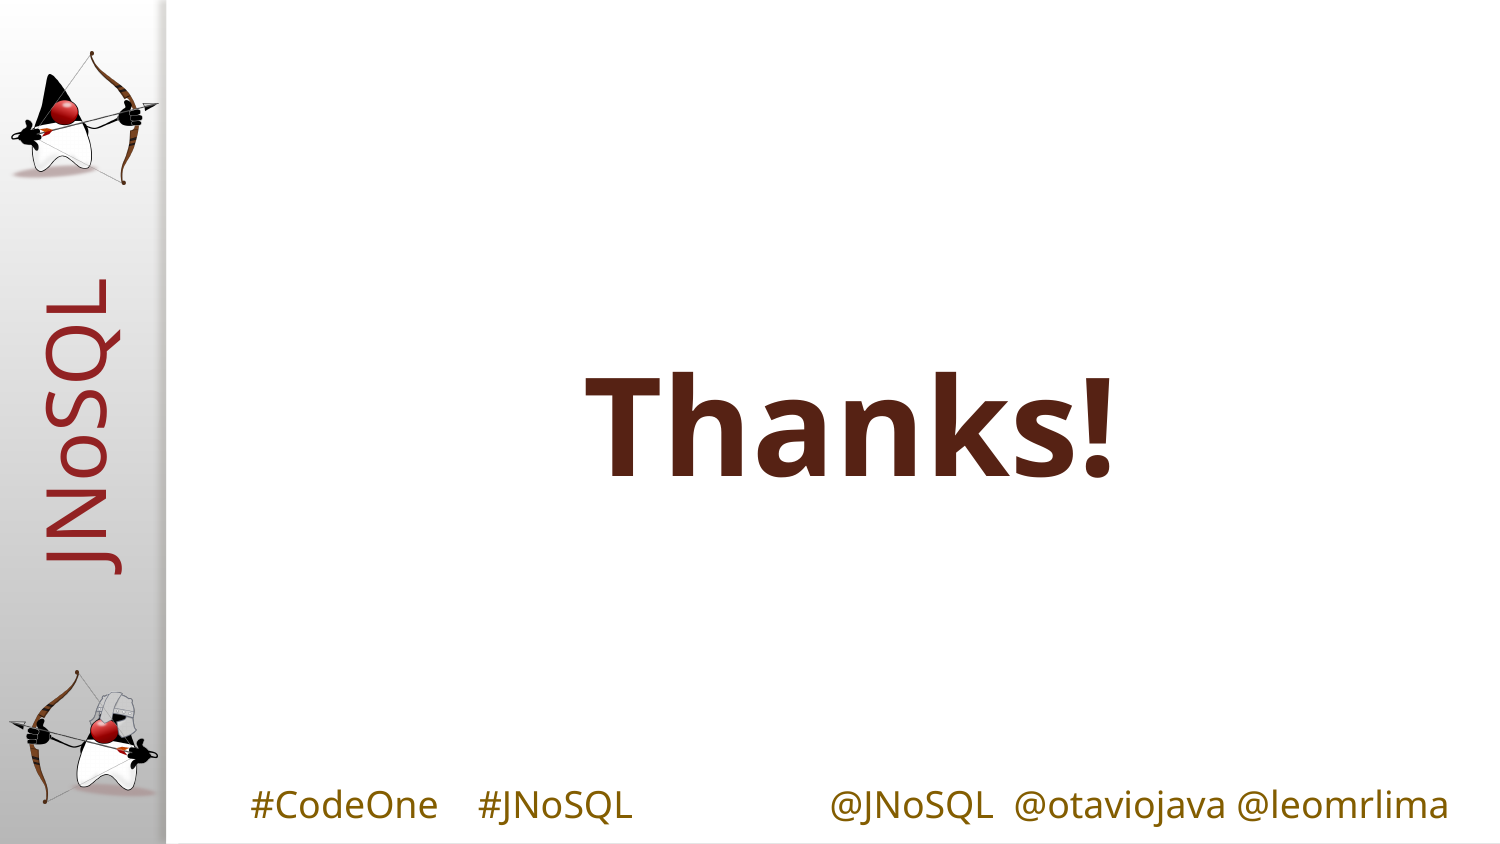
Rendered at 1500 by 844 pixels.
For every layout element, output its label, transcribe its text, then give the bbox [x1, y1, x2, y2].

picture [9, 670, 163, 804]
title Thanks! [235, 351, 1466, 493]
picture [6, 51, 159, 185]
